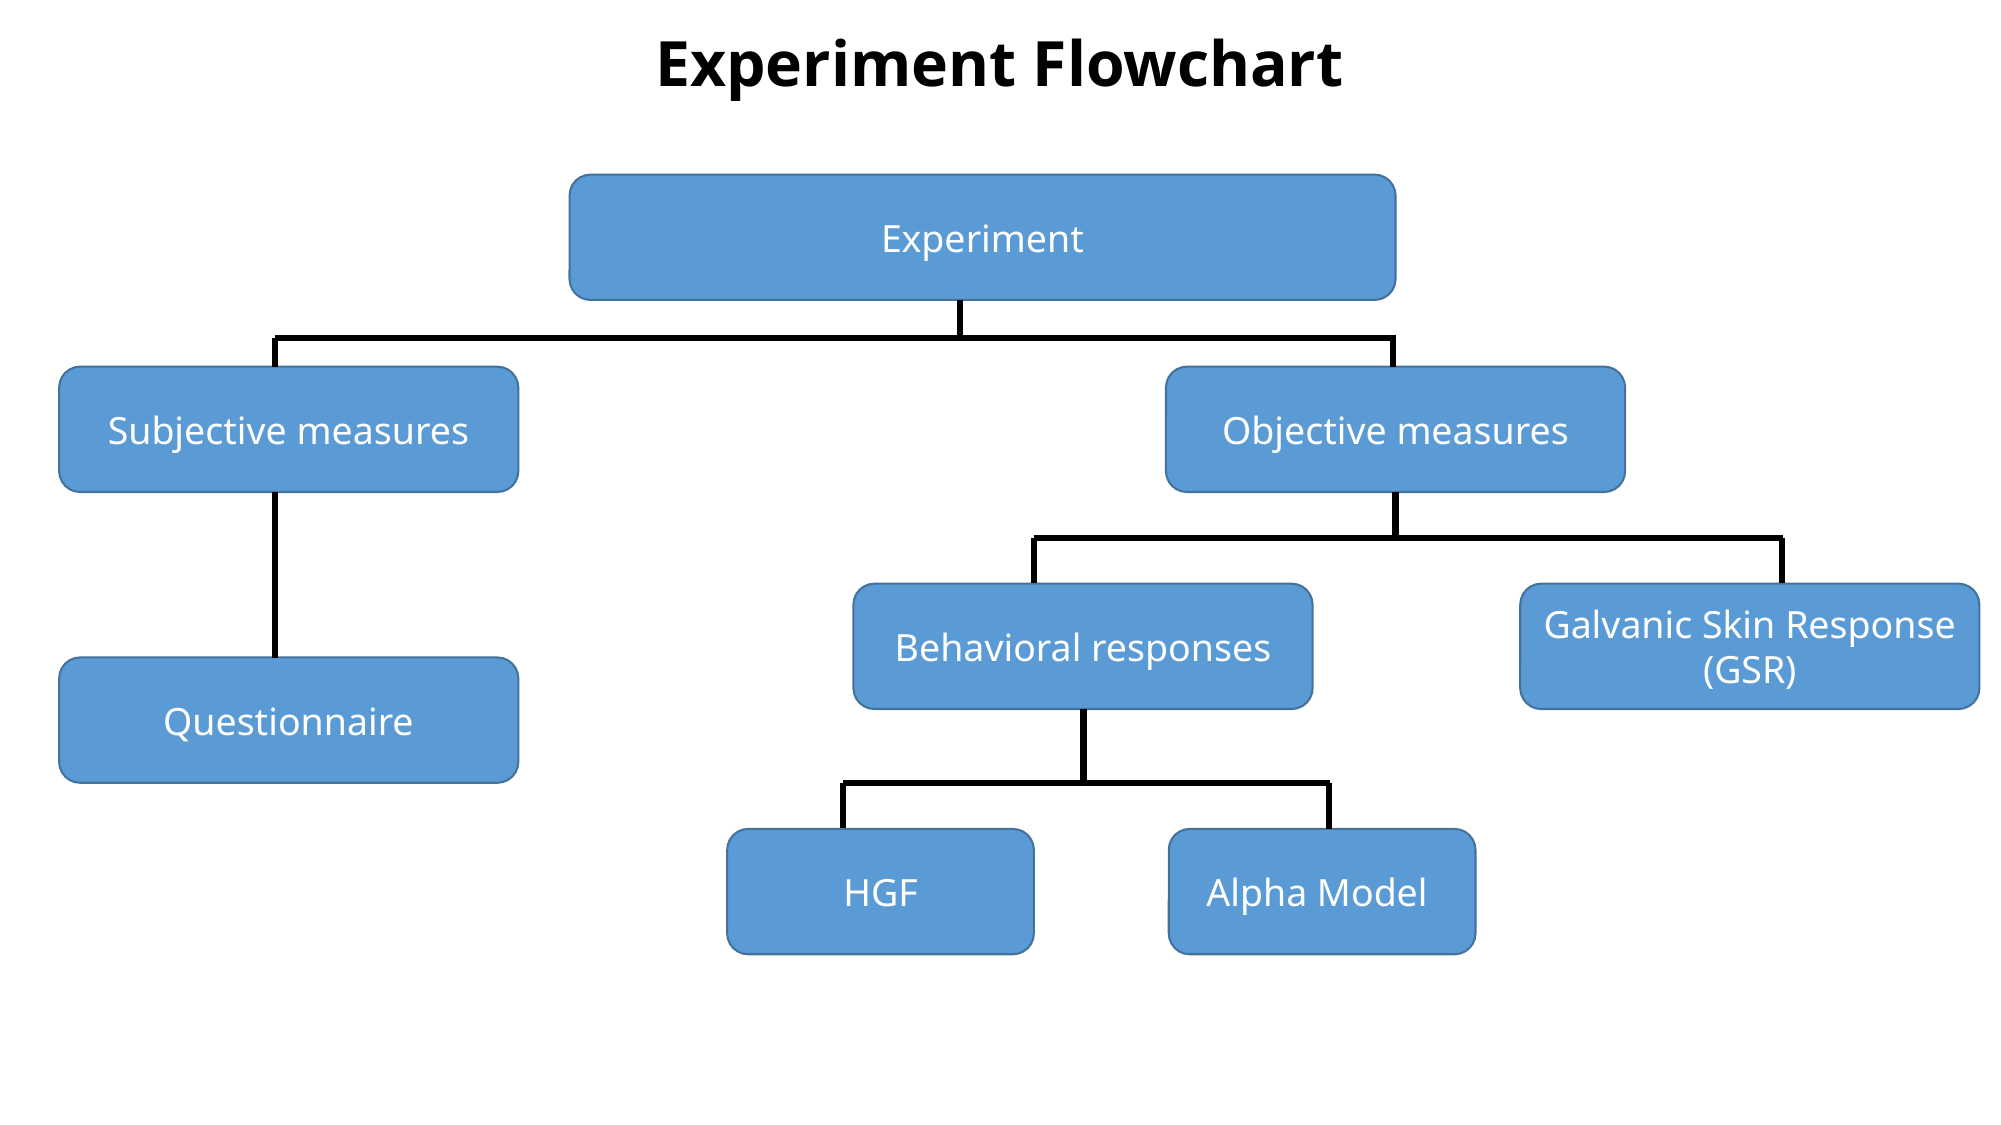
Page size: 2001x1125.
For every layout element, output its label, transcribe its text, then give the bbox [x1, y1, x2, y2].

text_box Behavioral responses [852, 582, 1314, 711]
text_box Experiment Flowchart [0, 17, 2000, 107]
text_box Subjective measures [58, 365, 520, 494]
text_box Galvanic Skin Response (GSR) [1519, 582, 1981, 711]
text_box Experiment [568, 173, 1397, 301]
text_box Alpha Model [1167, 827, 1477, 956]
text_box Objective measures [1164, 365, 1627, 494]
text_box HGF [726, 827, 1035, 956]
text_box Questionnaire [58, 656, 520, 784]
